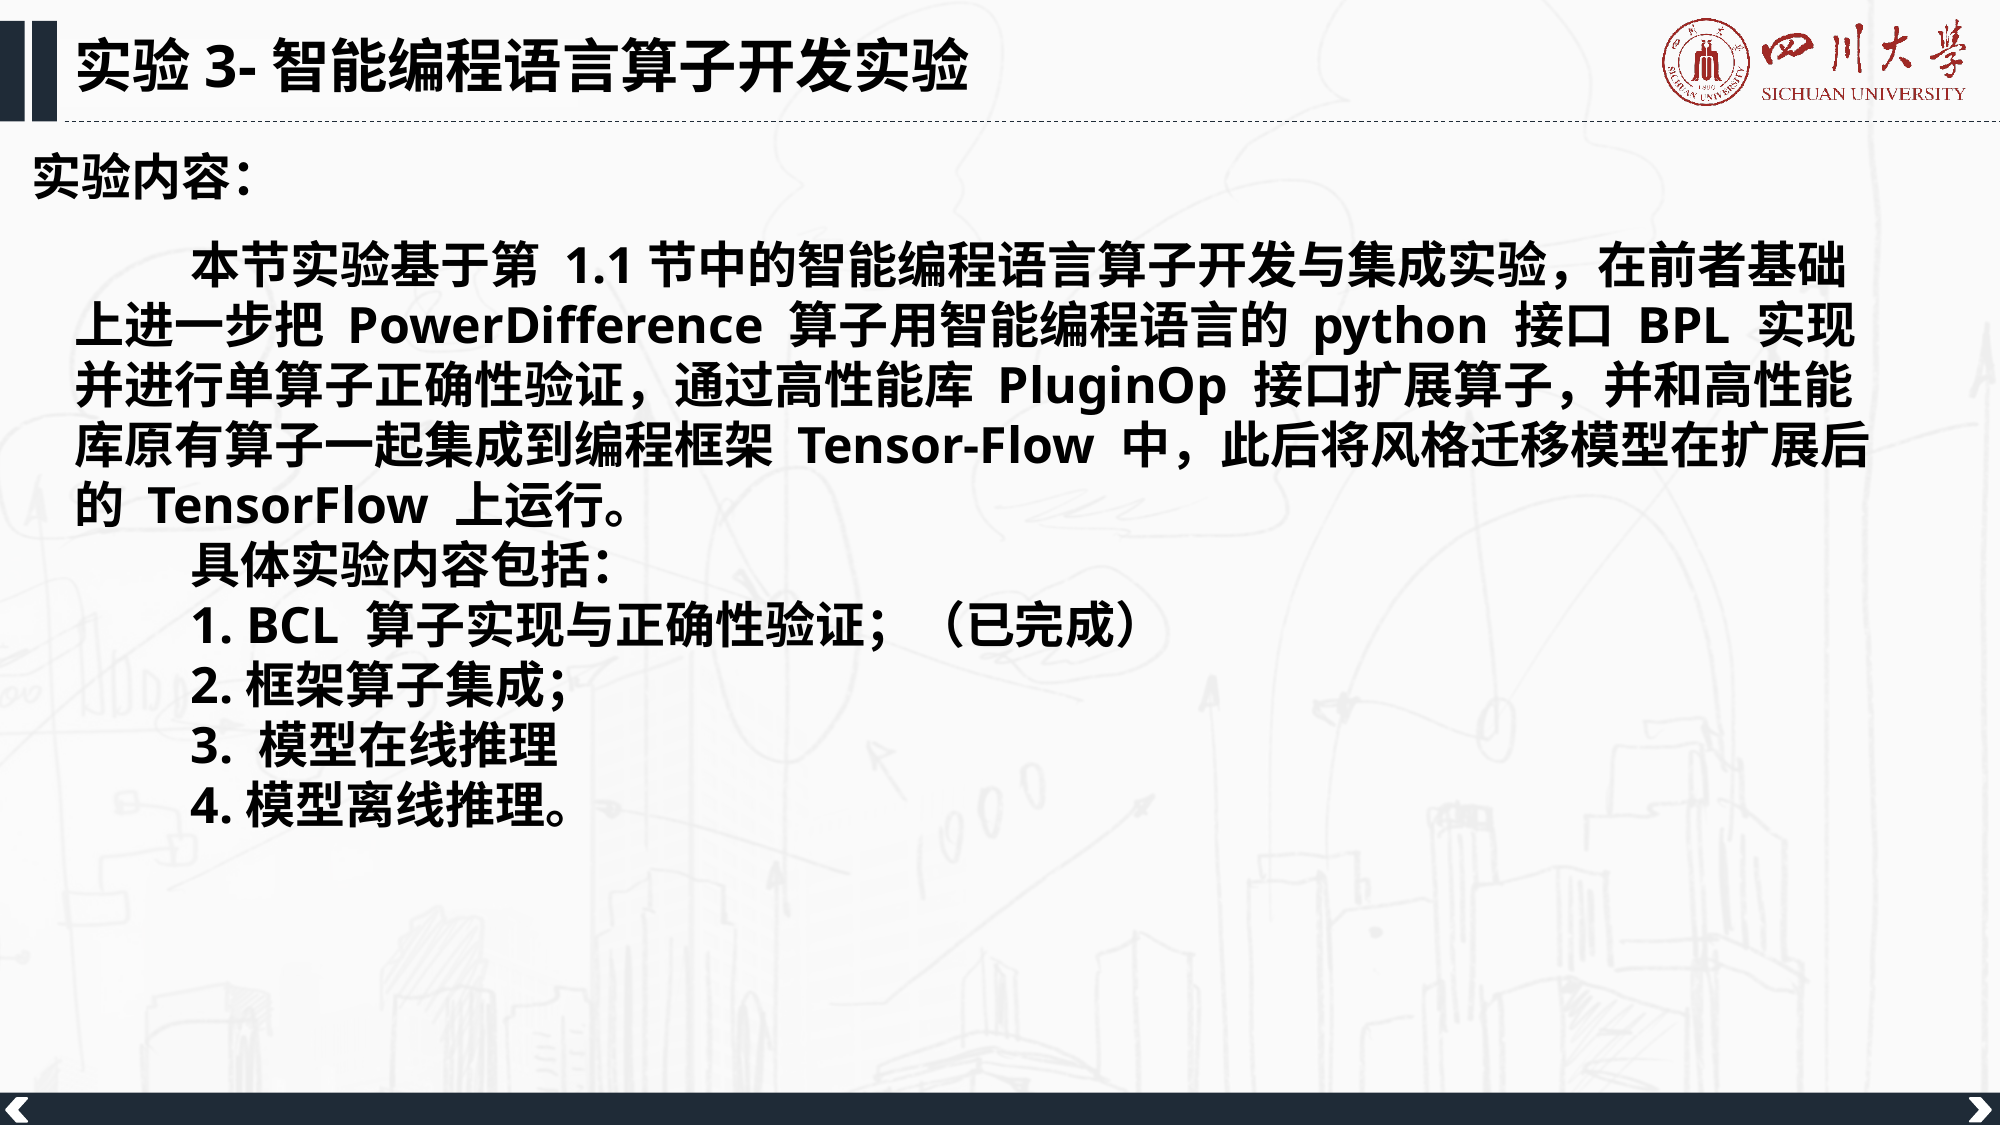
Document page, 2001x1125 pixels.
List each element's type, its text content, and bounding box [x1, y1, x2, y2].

text_box 实验3-智能编程语言算子开发实验 [59, 21, 1110, 107]
text_box 本节实验基于第 1.1节中的智能编程语言算子开发与集成实验，在前者基础上进一步把 PowerDifference 算子用智能编程语言的 python 接口 BPL 实现并进行单算子正确性验证，通过高性能库 PluginOp 接口扩展算子，并和高性能库原有算子一起集成到编程框架 Tensor-Flow 中，此后将风格迁移模型在扩展后的 TensorFlow 上运行。 具体实验内容包括： 1. BCL 算子实现与正确性验证；（已完成） 2.框架算子集成； 3. 模型在线推理 4.模型离线推理。 [59, 225, 1902, 841]
text_box 实验内容： [16, 138, 684, 213]
picture [1662, 18, 1966, 106]
